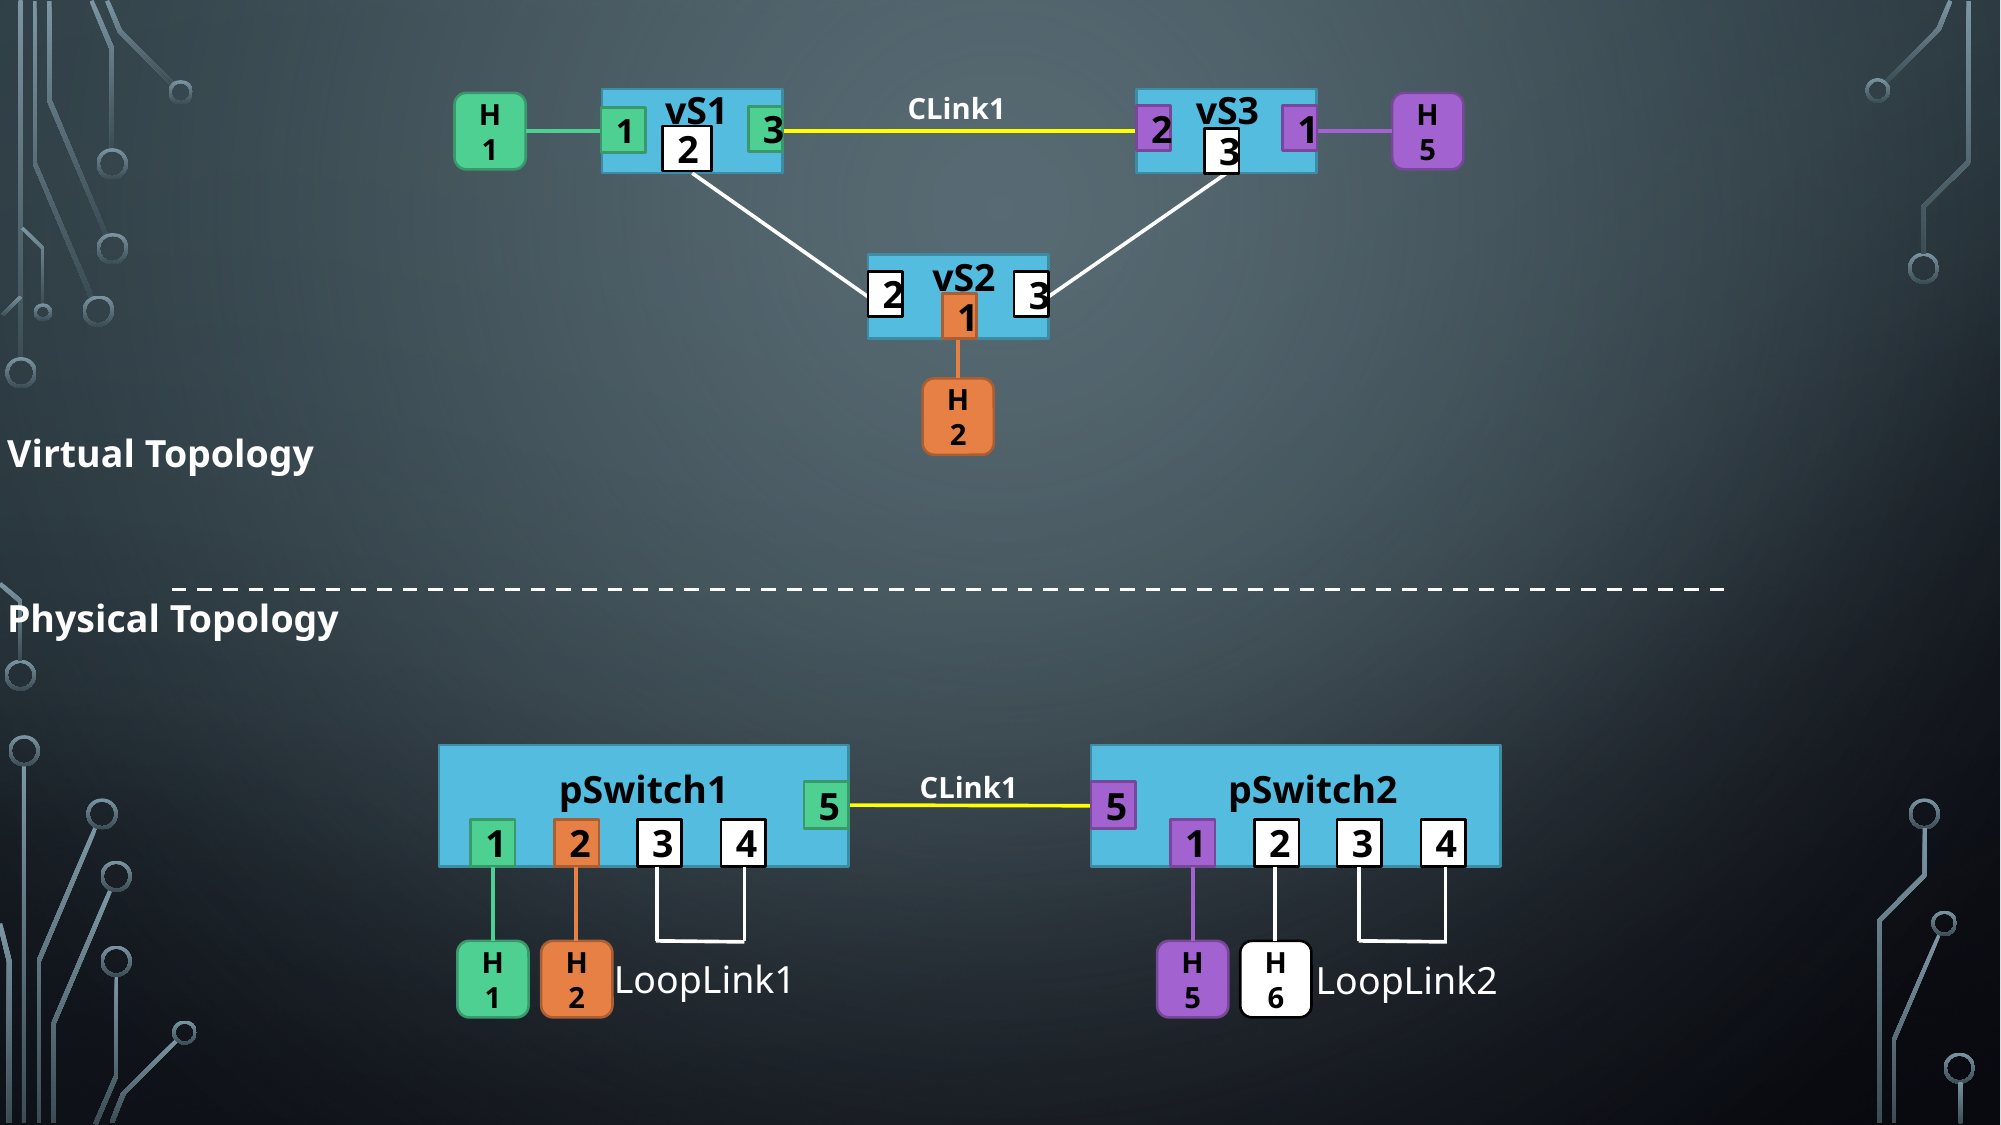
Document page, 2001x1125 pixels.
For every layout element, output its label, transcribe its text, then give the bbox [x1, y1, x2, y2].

text_box 3 [1203, 141, 1240, 175]
text_box H5 [1390, 91, 1465, 171]
text_box LoopLink2 [1300, 949, 1513, 1009]
text_box 1 [600, 106, 647, 154]
text_box 4 [1420, 818, 1467, 868]
text_box 3 [1336, 819, 1383, 868]
text_box CLink1 [889, 806, 1033, 812]
text_box 2 [553, 819, 600, 868]
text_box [1048, 173, 1227, 297]
text_box 3 [1013, 270, 1050, 318]
text_box H6 [1238, 939, 1313, 1019]
text_box [1135, 88, 1203, 173]
text_box 4 [720, 818, 767, 868]
text_box 5 [1090, 780, 1137, 830]
text_box H2 [539, 939, 614, 1019]
text_box [1240, 88, 1318, 174]
text_box H5 [1155, 939, 1230, 1019]
text_box 3 [636, 819, 683, 868]
text_box 2 [1253, 819, 1300, 868]
text_box 2 [1135, 104, 1172, 152]
text_box 1 [1281, 104, 1318, 152]
text_box H1 [456, 939, 530, 1019]
text_box [601, 88, 692, 174]
text_box H2 [921, 377, 996, 457]
text_box vS1 [649, 78, 746, 140]
text_box 1 [1169, 818, 1216, 868]
text_box [438, 744, 850, 868]
text_box 1 [469, 818, 516, 868]
text_box [1090, 744, 1502, 868]
text_box [867, 253, 941, 340]
text_box CLink1 [877, 82, 1021, 130]
text_box 1 [941, 307, 978, 340]
text_box [696, 88, 784, 173]
text_box 5 [803, 780, 850, 830]
text_box 3 [747, 105, 784, 153]
text_box [978, 253, 1050, 340]
text_box pSwitch1 [544, 758, 744, 819]
text_box 2 [867, 270, 904, 318]
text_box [692, 173, 869, 297]
text_box Virtual Topology [0, 422, 329, 483]
text_box pSwitch2 [1213, 758, 1413, 819]
text_box 2 [661, 140, 713, 172]
text_box H1 [453, 91, 528, 171]
text_box LoopLink1 [599, 949, 812, 1009]
text_box vS2 [917, 246, 1011, 307]
text_box CLink1 [889, 761, 1033, 804]
text_box vS3 [1180, 79, 1275, 141]
text_box Physical Topology [0, 588, 354, 648]
